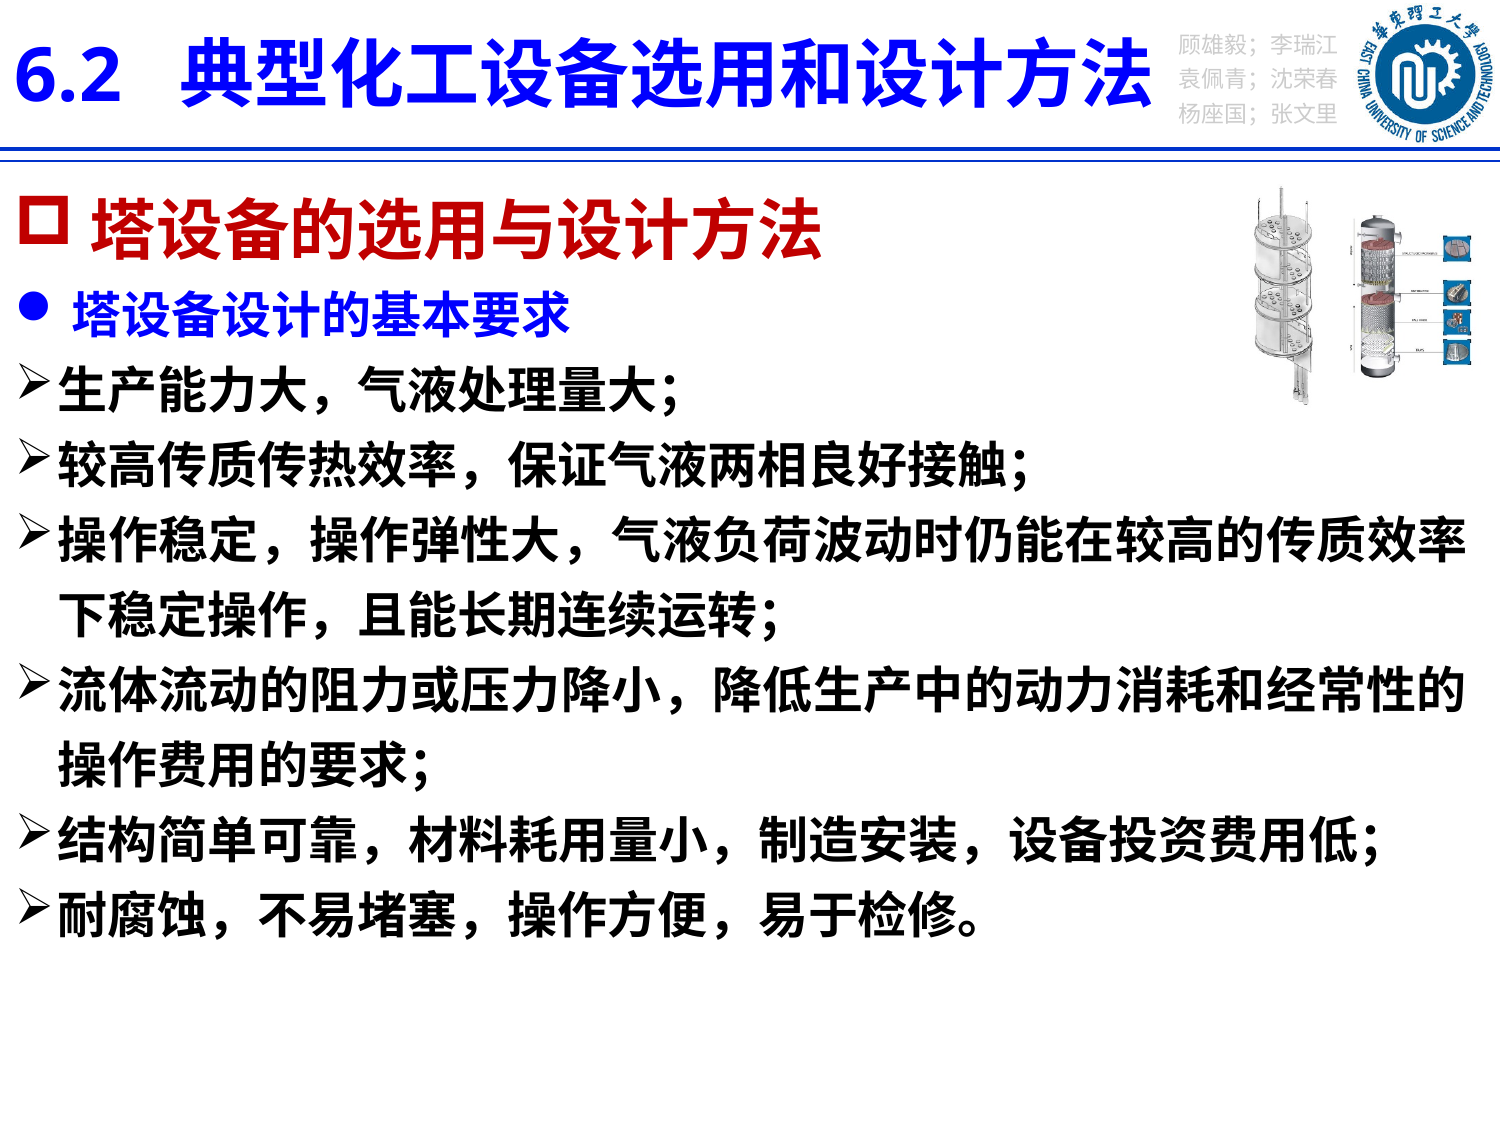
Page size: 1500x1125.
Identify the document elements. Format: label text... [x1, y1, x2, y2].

picture [1353, 3, 1495, 19]
picture [1353, 124, 1495, 145]
picture [1250, 178, 1483, 408]
text_box 塔设备的选用与设计方法 塔设备设计的基本要求 生产能力大，气液处理量大； 较高传质传热效率，保证气液两相良好接触； 操作稳定，操作弹性大，气液负荷波动时仍能在较高的传质效率下稳定操作，且能长期连续运转； 流体流动的阻力或压力降小，降低生产中的动力消耗和经常性的操作费用的要求； 结构简单可靠，材料耗用量小，制造安装，设备投资费用低； 耐腐蚀，不易堵塞，操作方便，易于检修。 [0, 160, 1483, 951]
text_box 6.2 典型化工设备选用和设计方法 [0, 19, 1500, 124]
